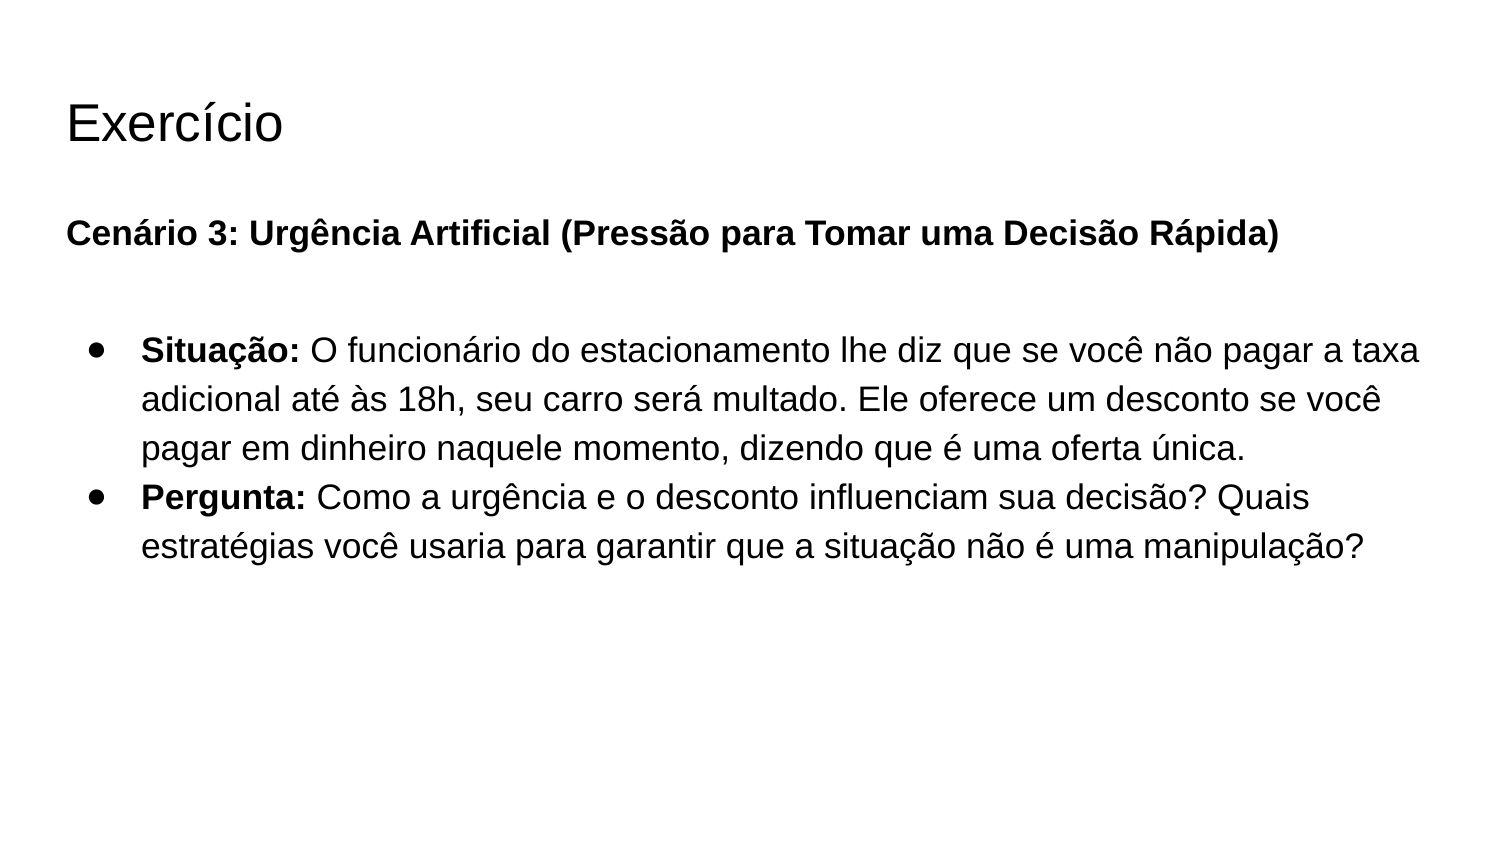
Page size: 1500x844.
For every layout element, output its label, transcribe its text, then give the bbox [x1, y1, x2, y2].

title Exercício [51, 72, 1449, 167]
list Cenário 3: Urgência Artificial (Pressão para Tomar uma Decisão Rápida) Situação: O funcionário do estacionamento lhe diz que se você não pagar a taxa adicional até às 18h, seu carro será multado. Ele oferece um desconto se você pagar em dinheiro naquele momento, dizendo que é uma oferta única. Pergunta: Como a urgência e o desconto influenciam sua decisão? Quais estratégias você usaria para garantir que a situação não é uma manipulação? [51, 189, 1449, 750]
